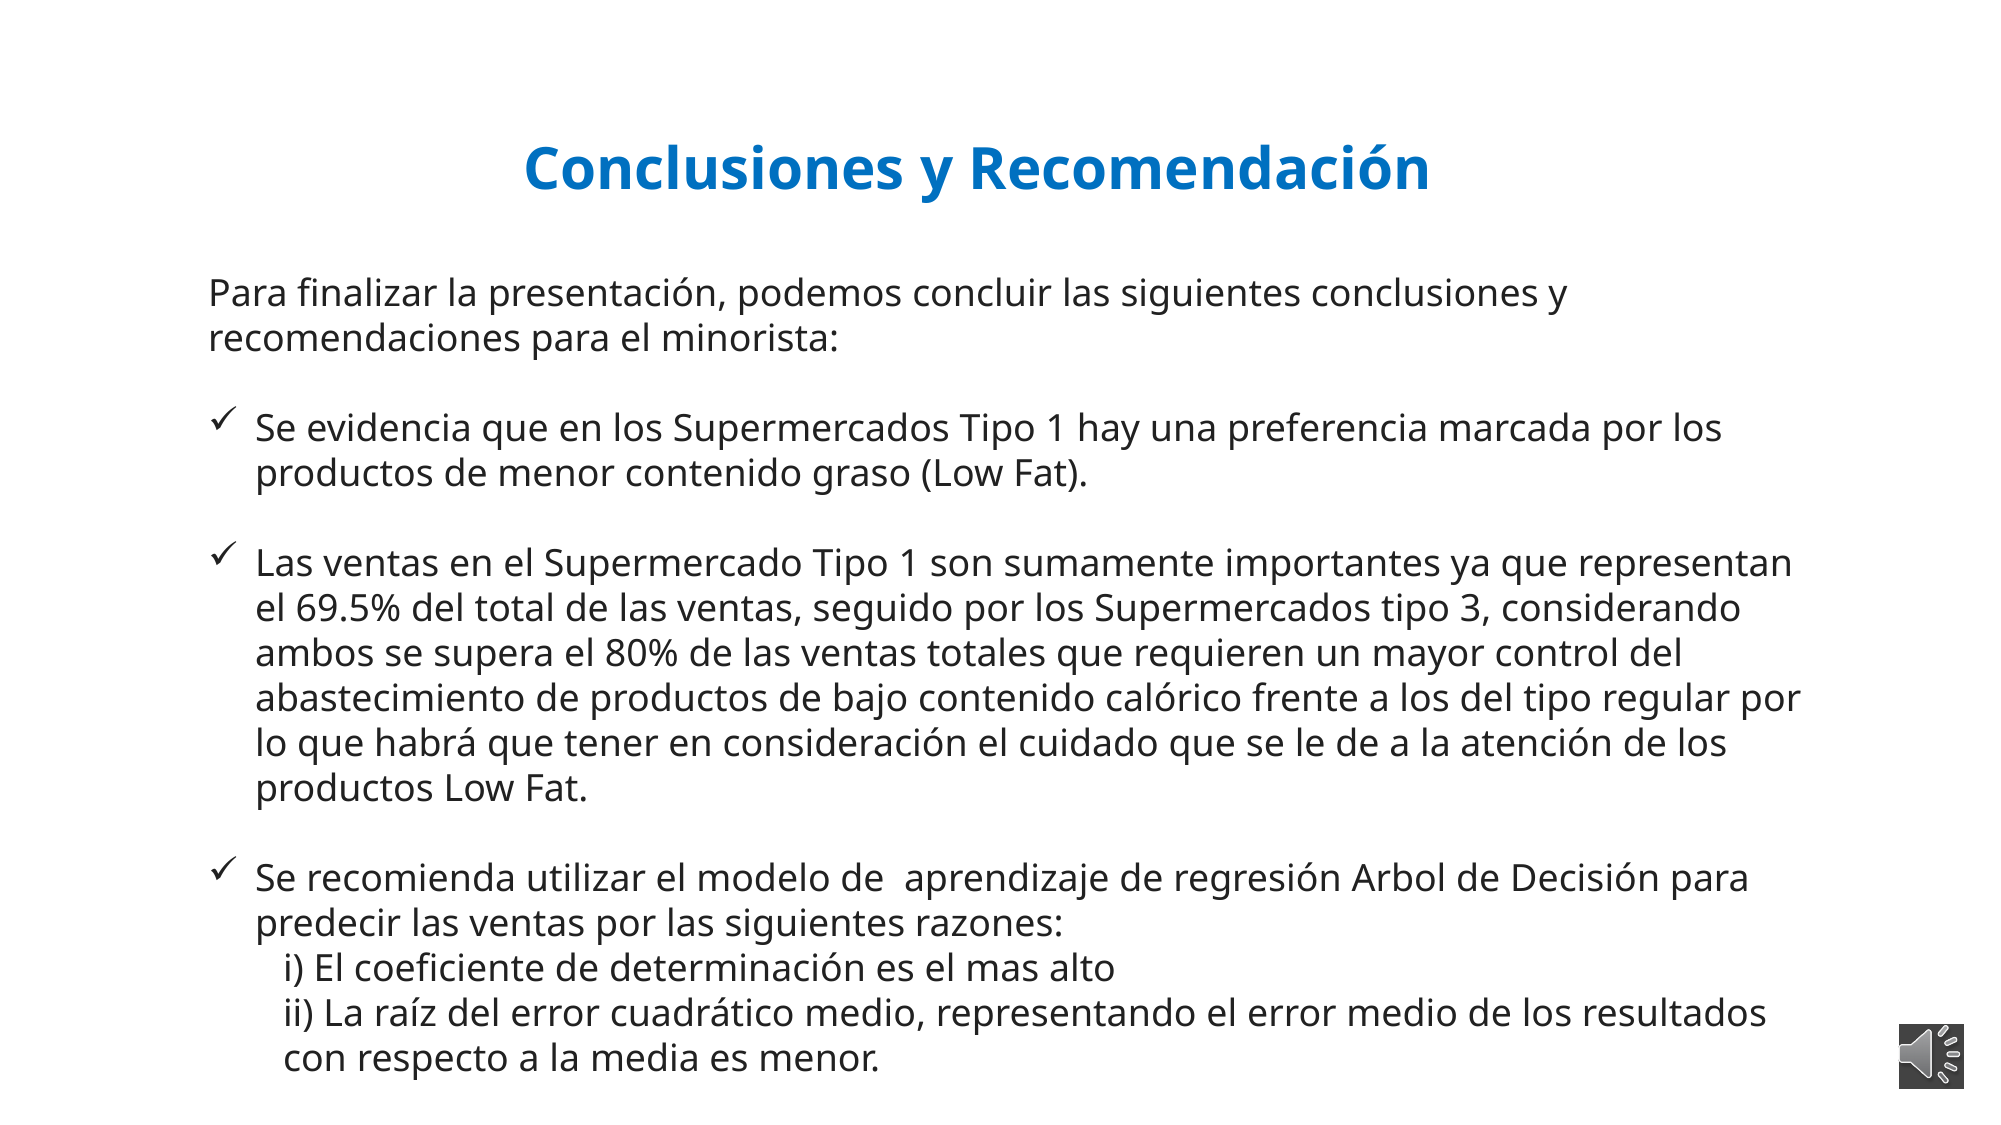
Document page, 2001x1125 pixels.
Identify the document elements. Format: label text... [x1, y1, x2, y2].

text_box Para finalizar la presentación, podemos concluir las siguientes conclusiones y recomendaciones para el minorista: Se evidencia que en los Supermercados Tipo 1 hay una preferencia marcada por los productos de menor contenido graso (Low Fat). Las ventas en el Supermercado Tipo 1 son sumamente importantes ya que representan el 69.5% del total de las ventas, seguido por los Supermercados tipo 3, considerando ambos se supera el 80% de las ventas totales que requieren un mayor control del abastecimiento de productos de bajo contenido calórico frente a los del tipo regular por lo que habrá que tener en consideración el cuidado que se le de a la atención de los productos Low Fat. Se recomienda utilizar el modelo de aprendizaje de regresión Arbol de Decisión para predecir las ventas por las siguientes razones: i) El coeficiente de determinación es el mas alto ii) La raíz del error cuadrático medio, representando el error medio de los resultados con respecto a la media es menor. [193, 261, 1839, 1087]
picture [1897, 1022, 1965, 1090]
text_box Conclusiones y Recomendación [426, 123, 1529, 209]
